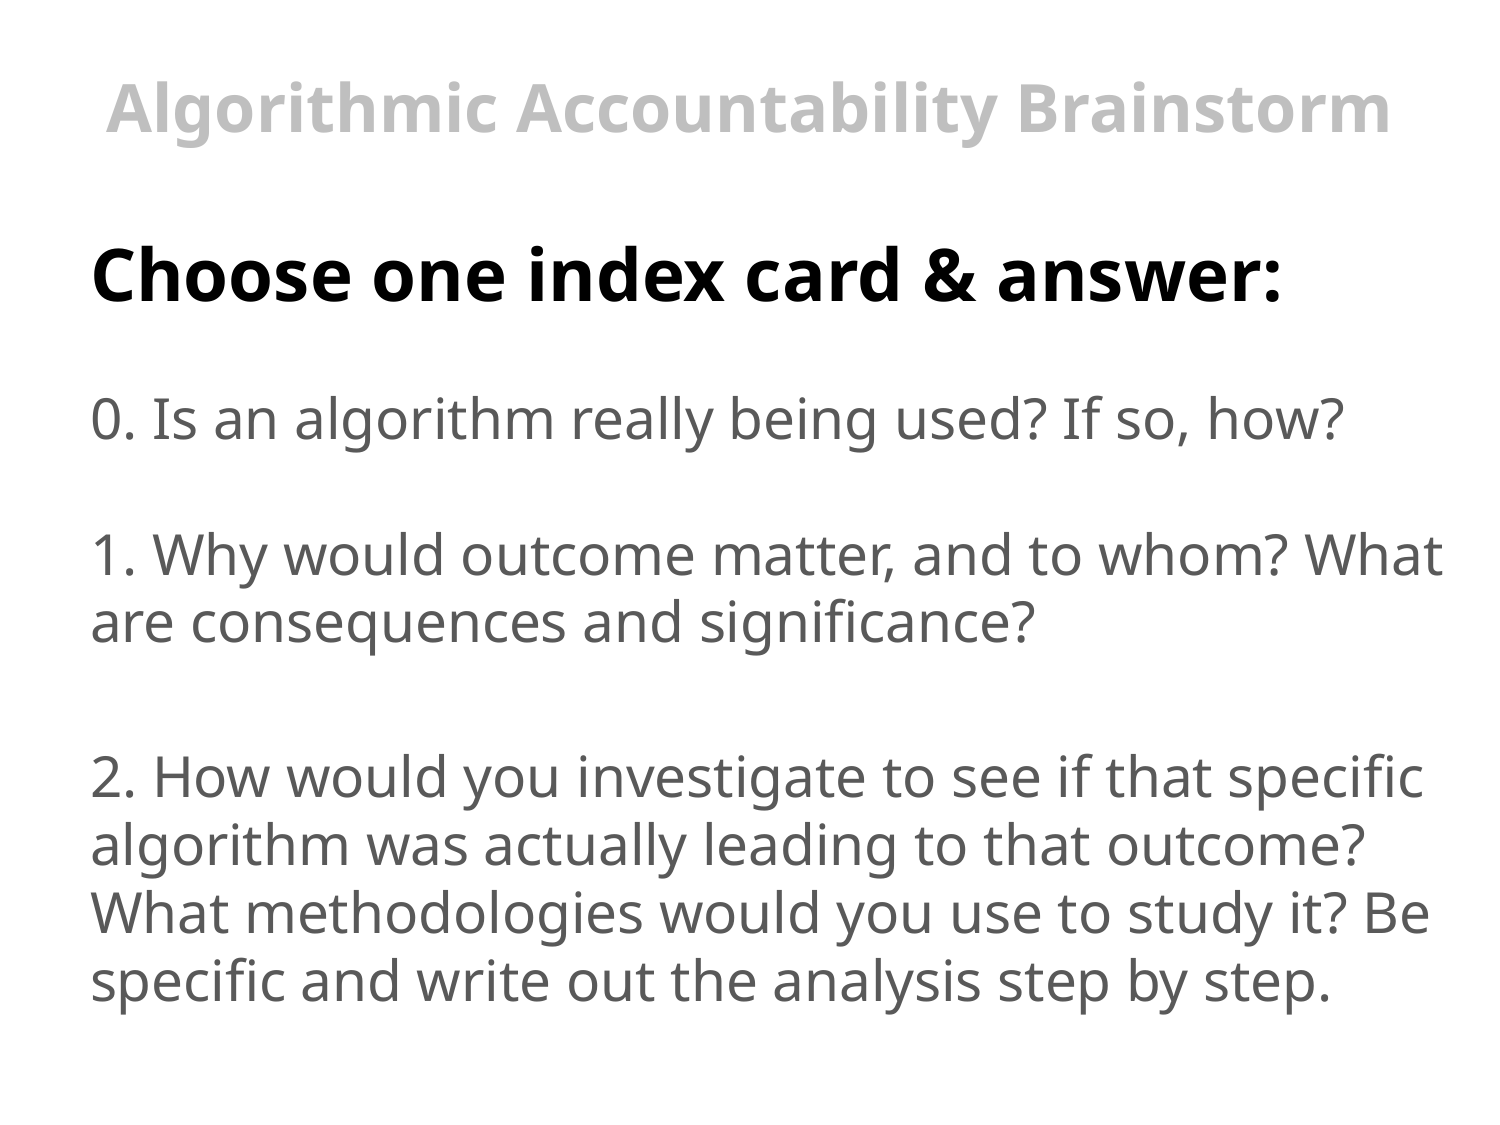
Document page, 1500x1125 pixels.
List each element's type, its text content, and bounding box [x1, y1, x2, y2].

list Choose one index card & answer: 0. Is an algorithm really being used? If so, how? 1. Why would outcome matter, and to whom? What are consequences and significance? 2. How would you investigate to see if that specific algorithm was actually leading to that outcome? What methodologies would you use to study it? Be specific and write out the analysis step by step. [75, 220, 1463, 1075]
title Algorithmic Accountability Brainstorm [75, 45, 1425, 167]
